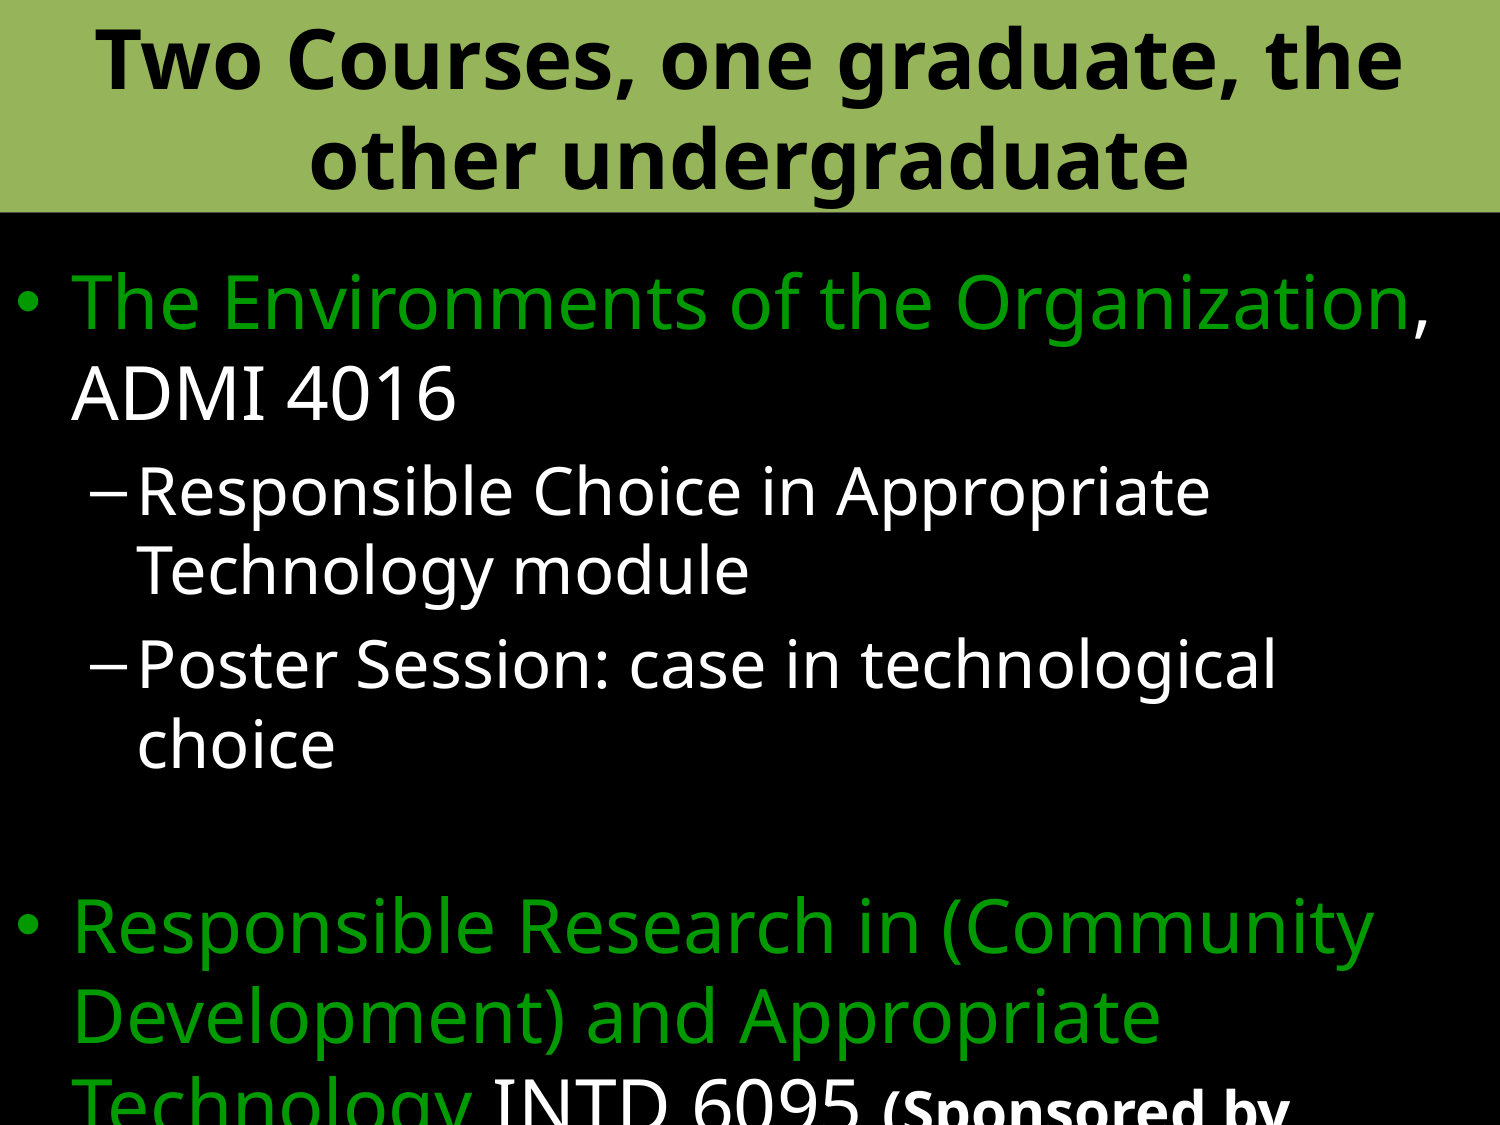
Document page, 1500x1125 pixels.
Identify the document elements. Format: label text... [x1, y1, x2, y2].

title Two Courses, one graduate, the other undergraduate [0, 0, 1500, 212]
list The Environments of the Organization, ADMI 4016 Responsible Choice in Appropriate Technology module Poster Session: case in technological choice Responsible Research in (Community Development) and Appropriate Technology INTD 6095 (Sponsored by GREAT IDEA) Graduate course to explore research ethics issues in service learning [0, 212, 1500, 1125]
